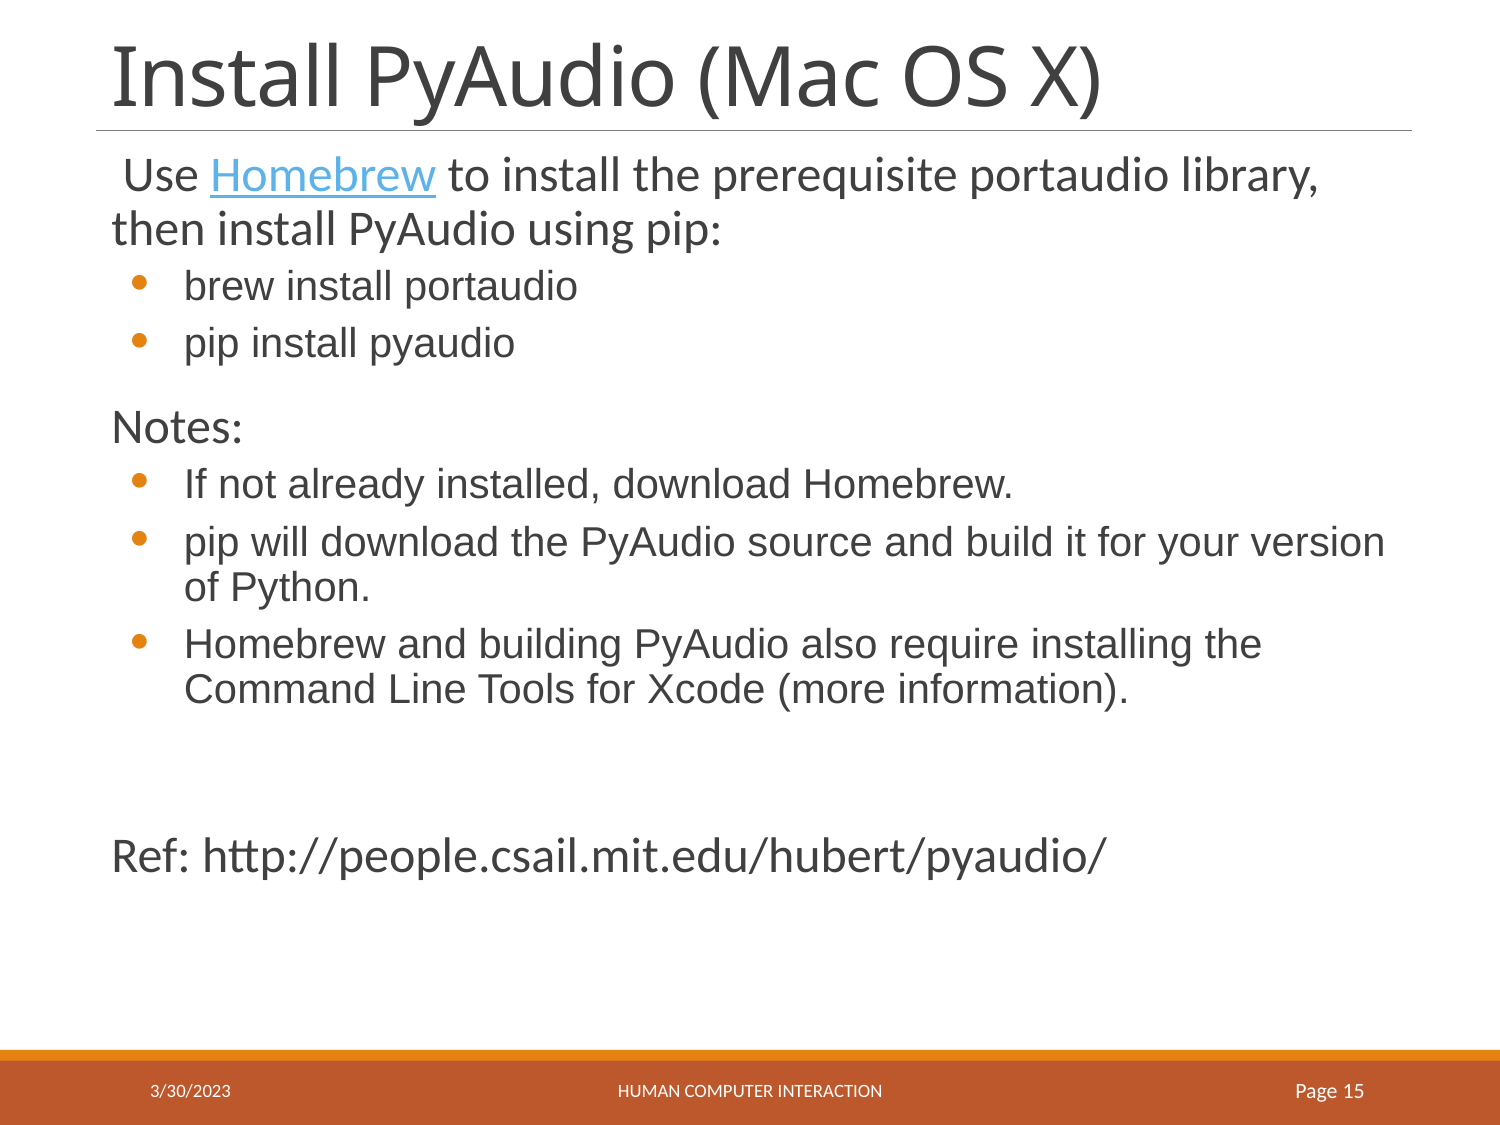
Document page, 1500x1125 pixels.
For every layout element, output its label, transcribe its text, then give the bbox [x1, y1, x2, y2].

footer HUMAN COMPUTER INTERACTION [453, 1059, 1047, 1120]
list Use Homebrew to install the prerequisite portaudio library, then install PyAudio using pip: brew install portaudio pip install pyaudio Notes: If not already installed, download Homebrew. pip will download the PyAudio source and build it for your version of Python. Homebrew and building PyAudio also require installing the Command Line Tools for Xcode (more information). Ref: http://people.csail.mit.edu/hubert/pyaudio/ [96, 140, 1413, 1034]
slide_number Page 15 [1218, 1059, 1380, 1120]
title Install PyAudio (Mac OS X) [96, 19, 1413, 131]
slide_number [135, 1059, 440, 1120]
